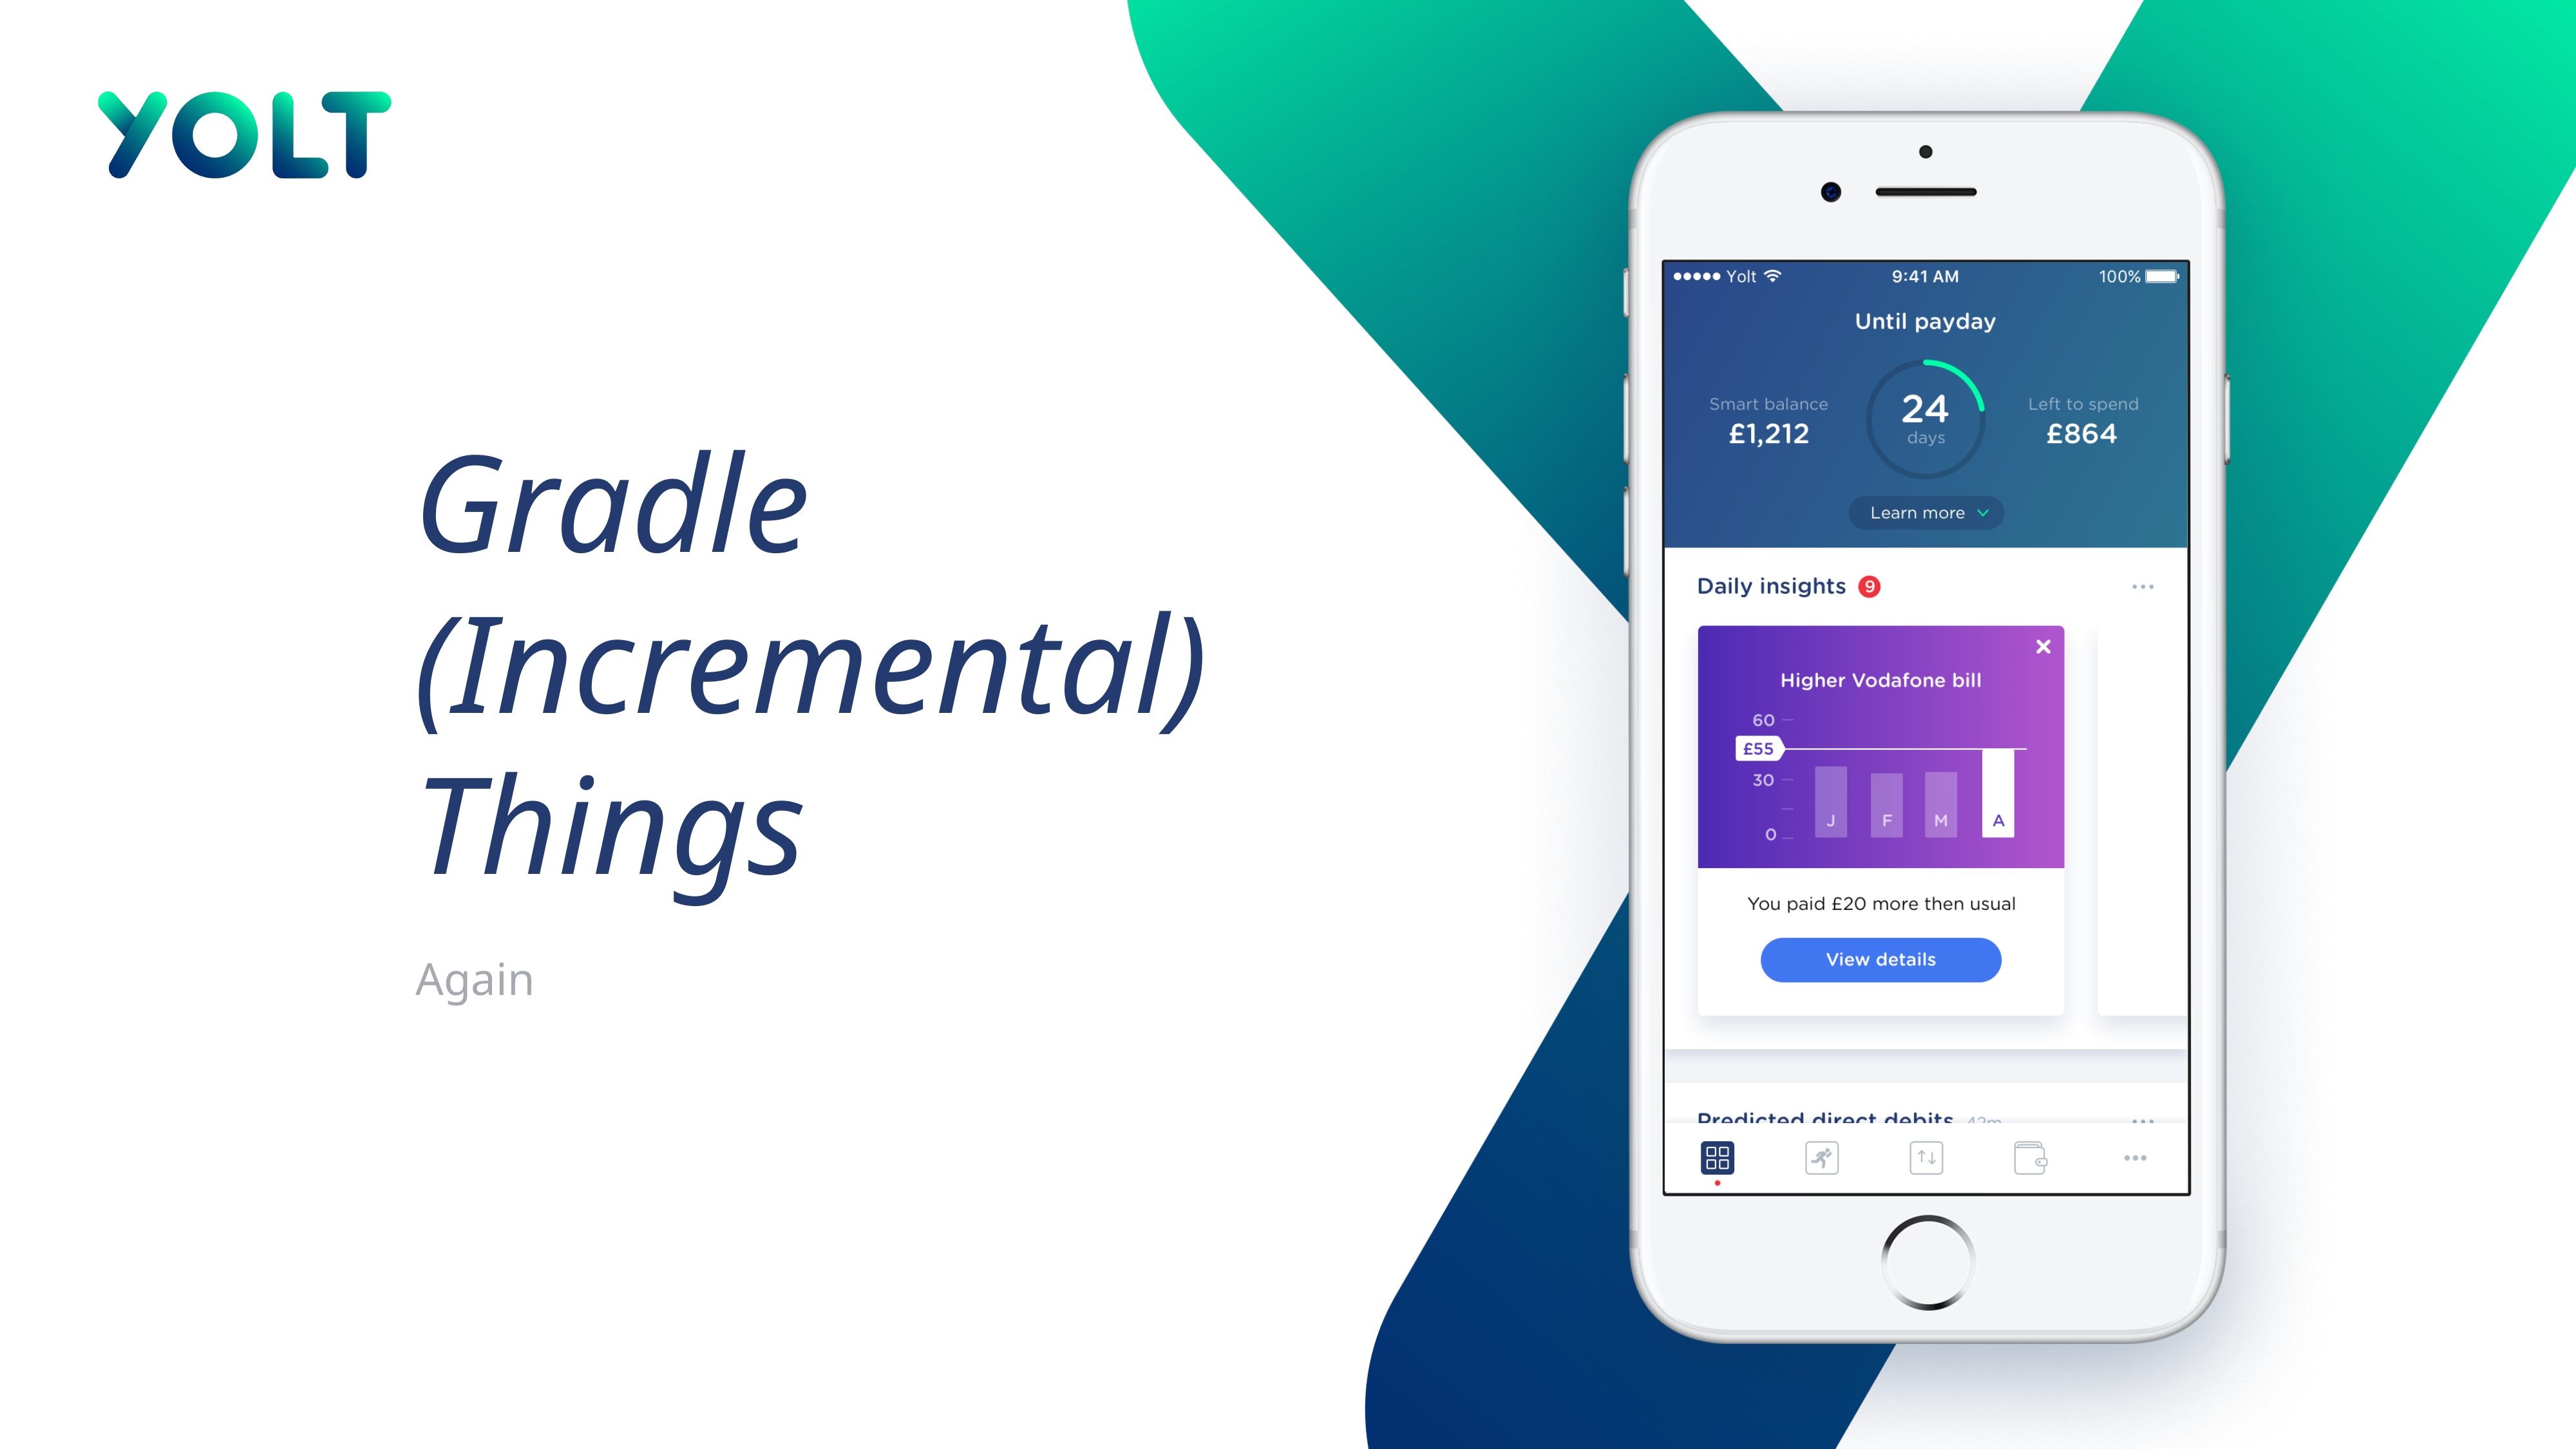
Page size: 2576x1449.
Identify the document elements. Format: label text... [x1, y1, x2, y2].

list Again [408, 943, 1410, 1187]
picture [1074, 0, 2576, 1449]
list Gradle (Incremental) Things [405, 300, 1530, 909]
picture [98, 91, 392, 178]
picture [1598, 429, 1611, 435]
